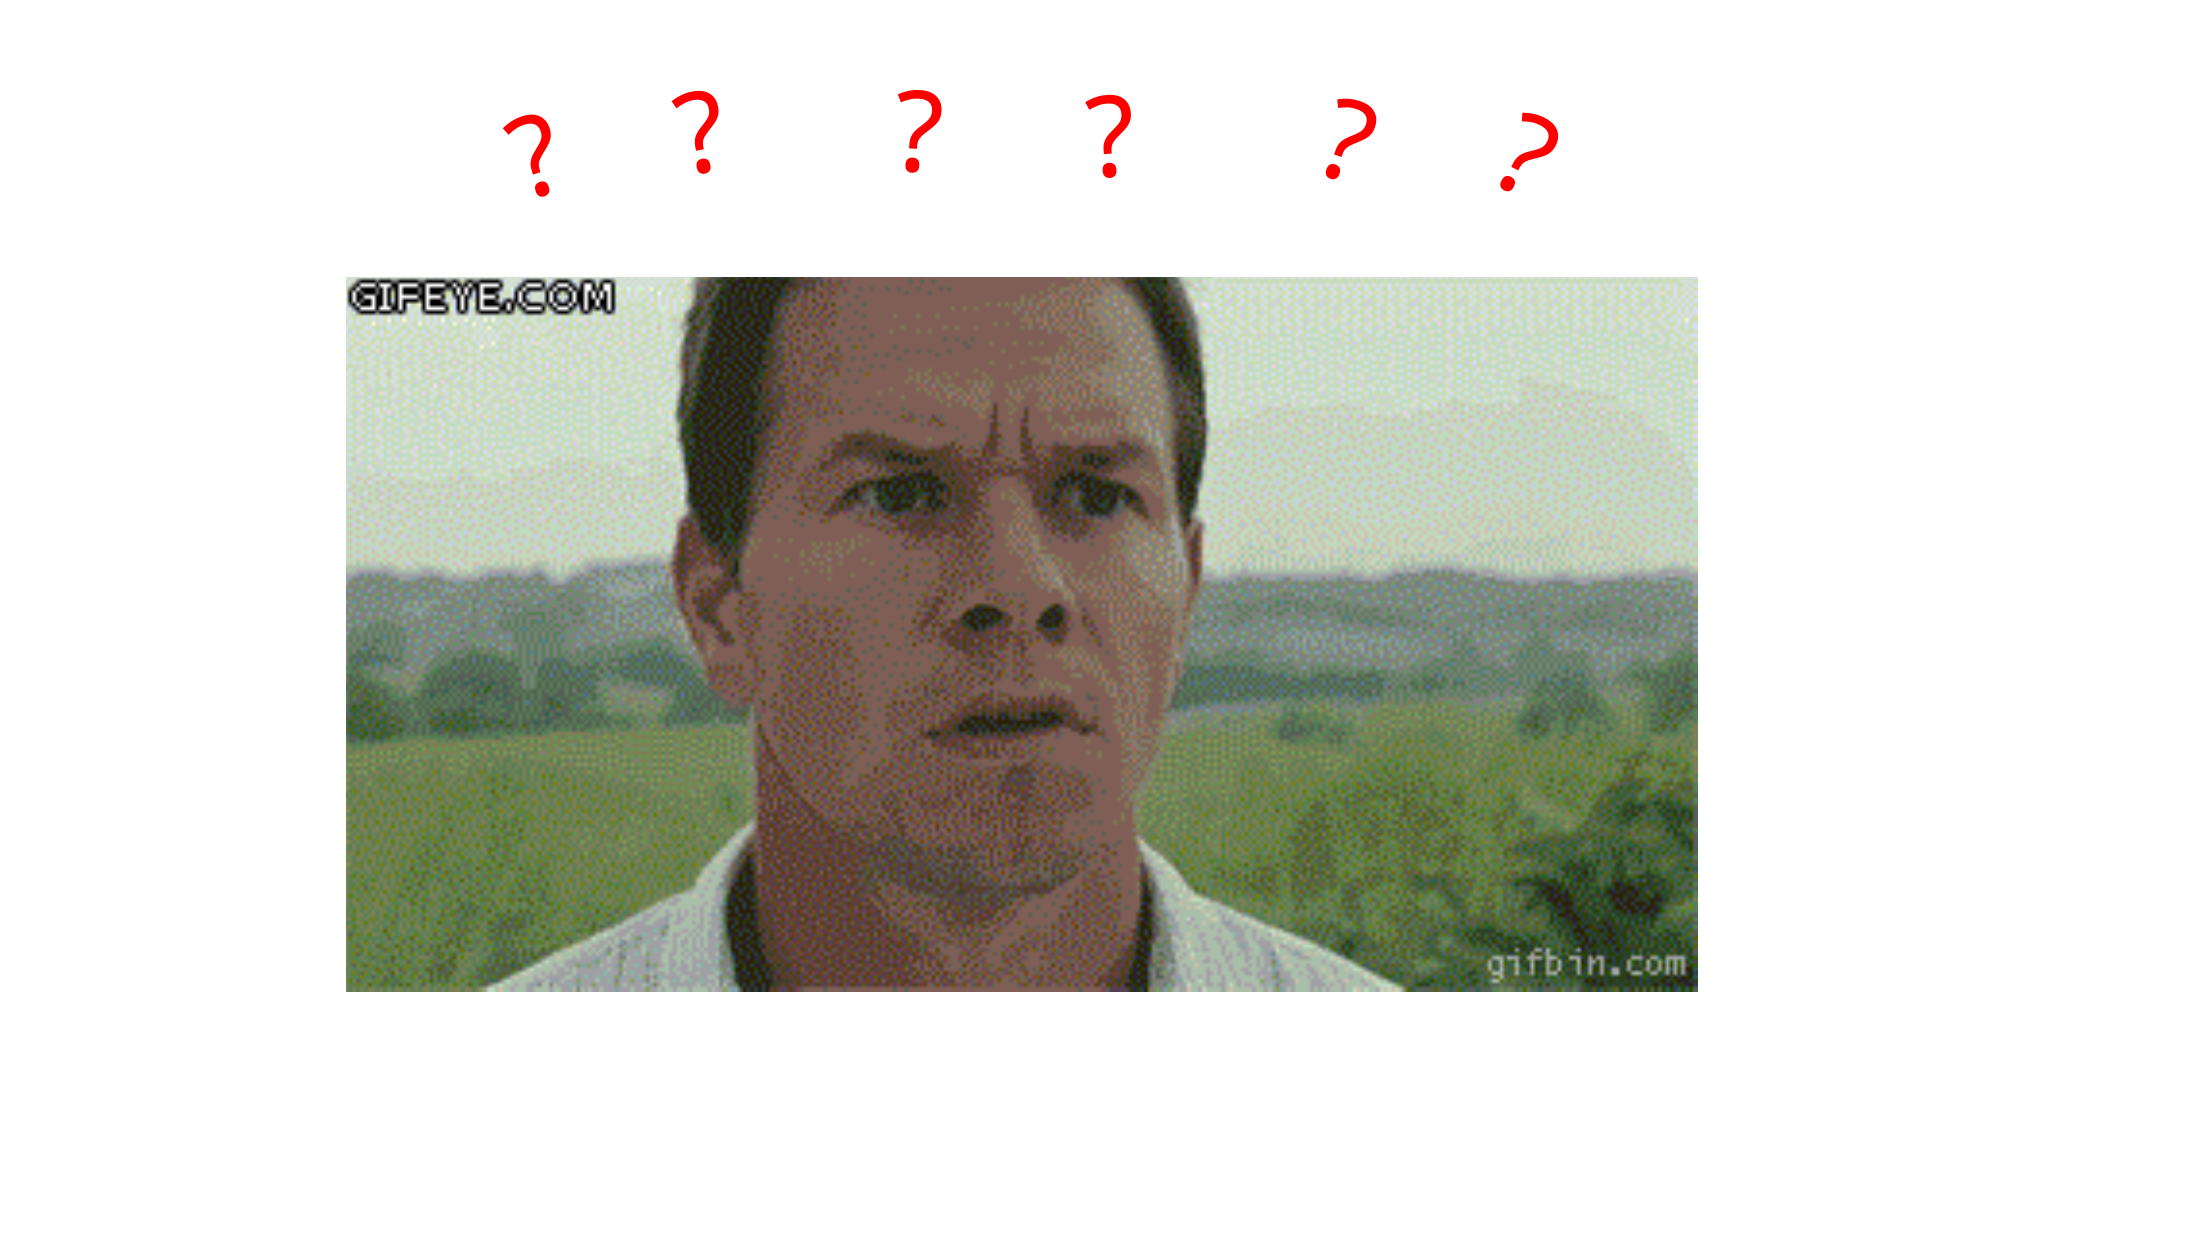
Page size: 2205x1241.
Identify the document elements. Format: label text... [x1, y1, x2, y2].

text_box ? [474, 67, 596, 235]
text_box ? [1066, 53, 1157, 210]
text_box ? [648, 46, 755, 209]
text_box ? [876, 50, 964, 205]
picture [346, 277, 1698, 992]
text_box ? [1288, 52, 1411, 220]
text_box ? [1461, 66, 1599, 236]
